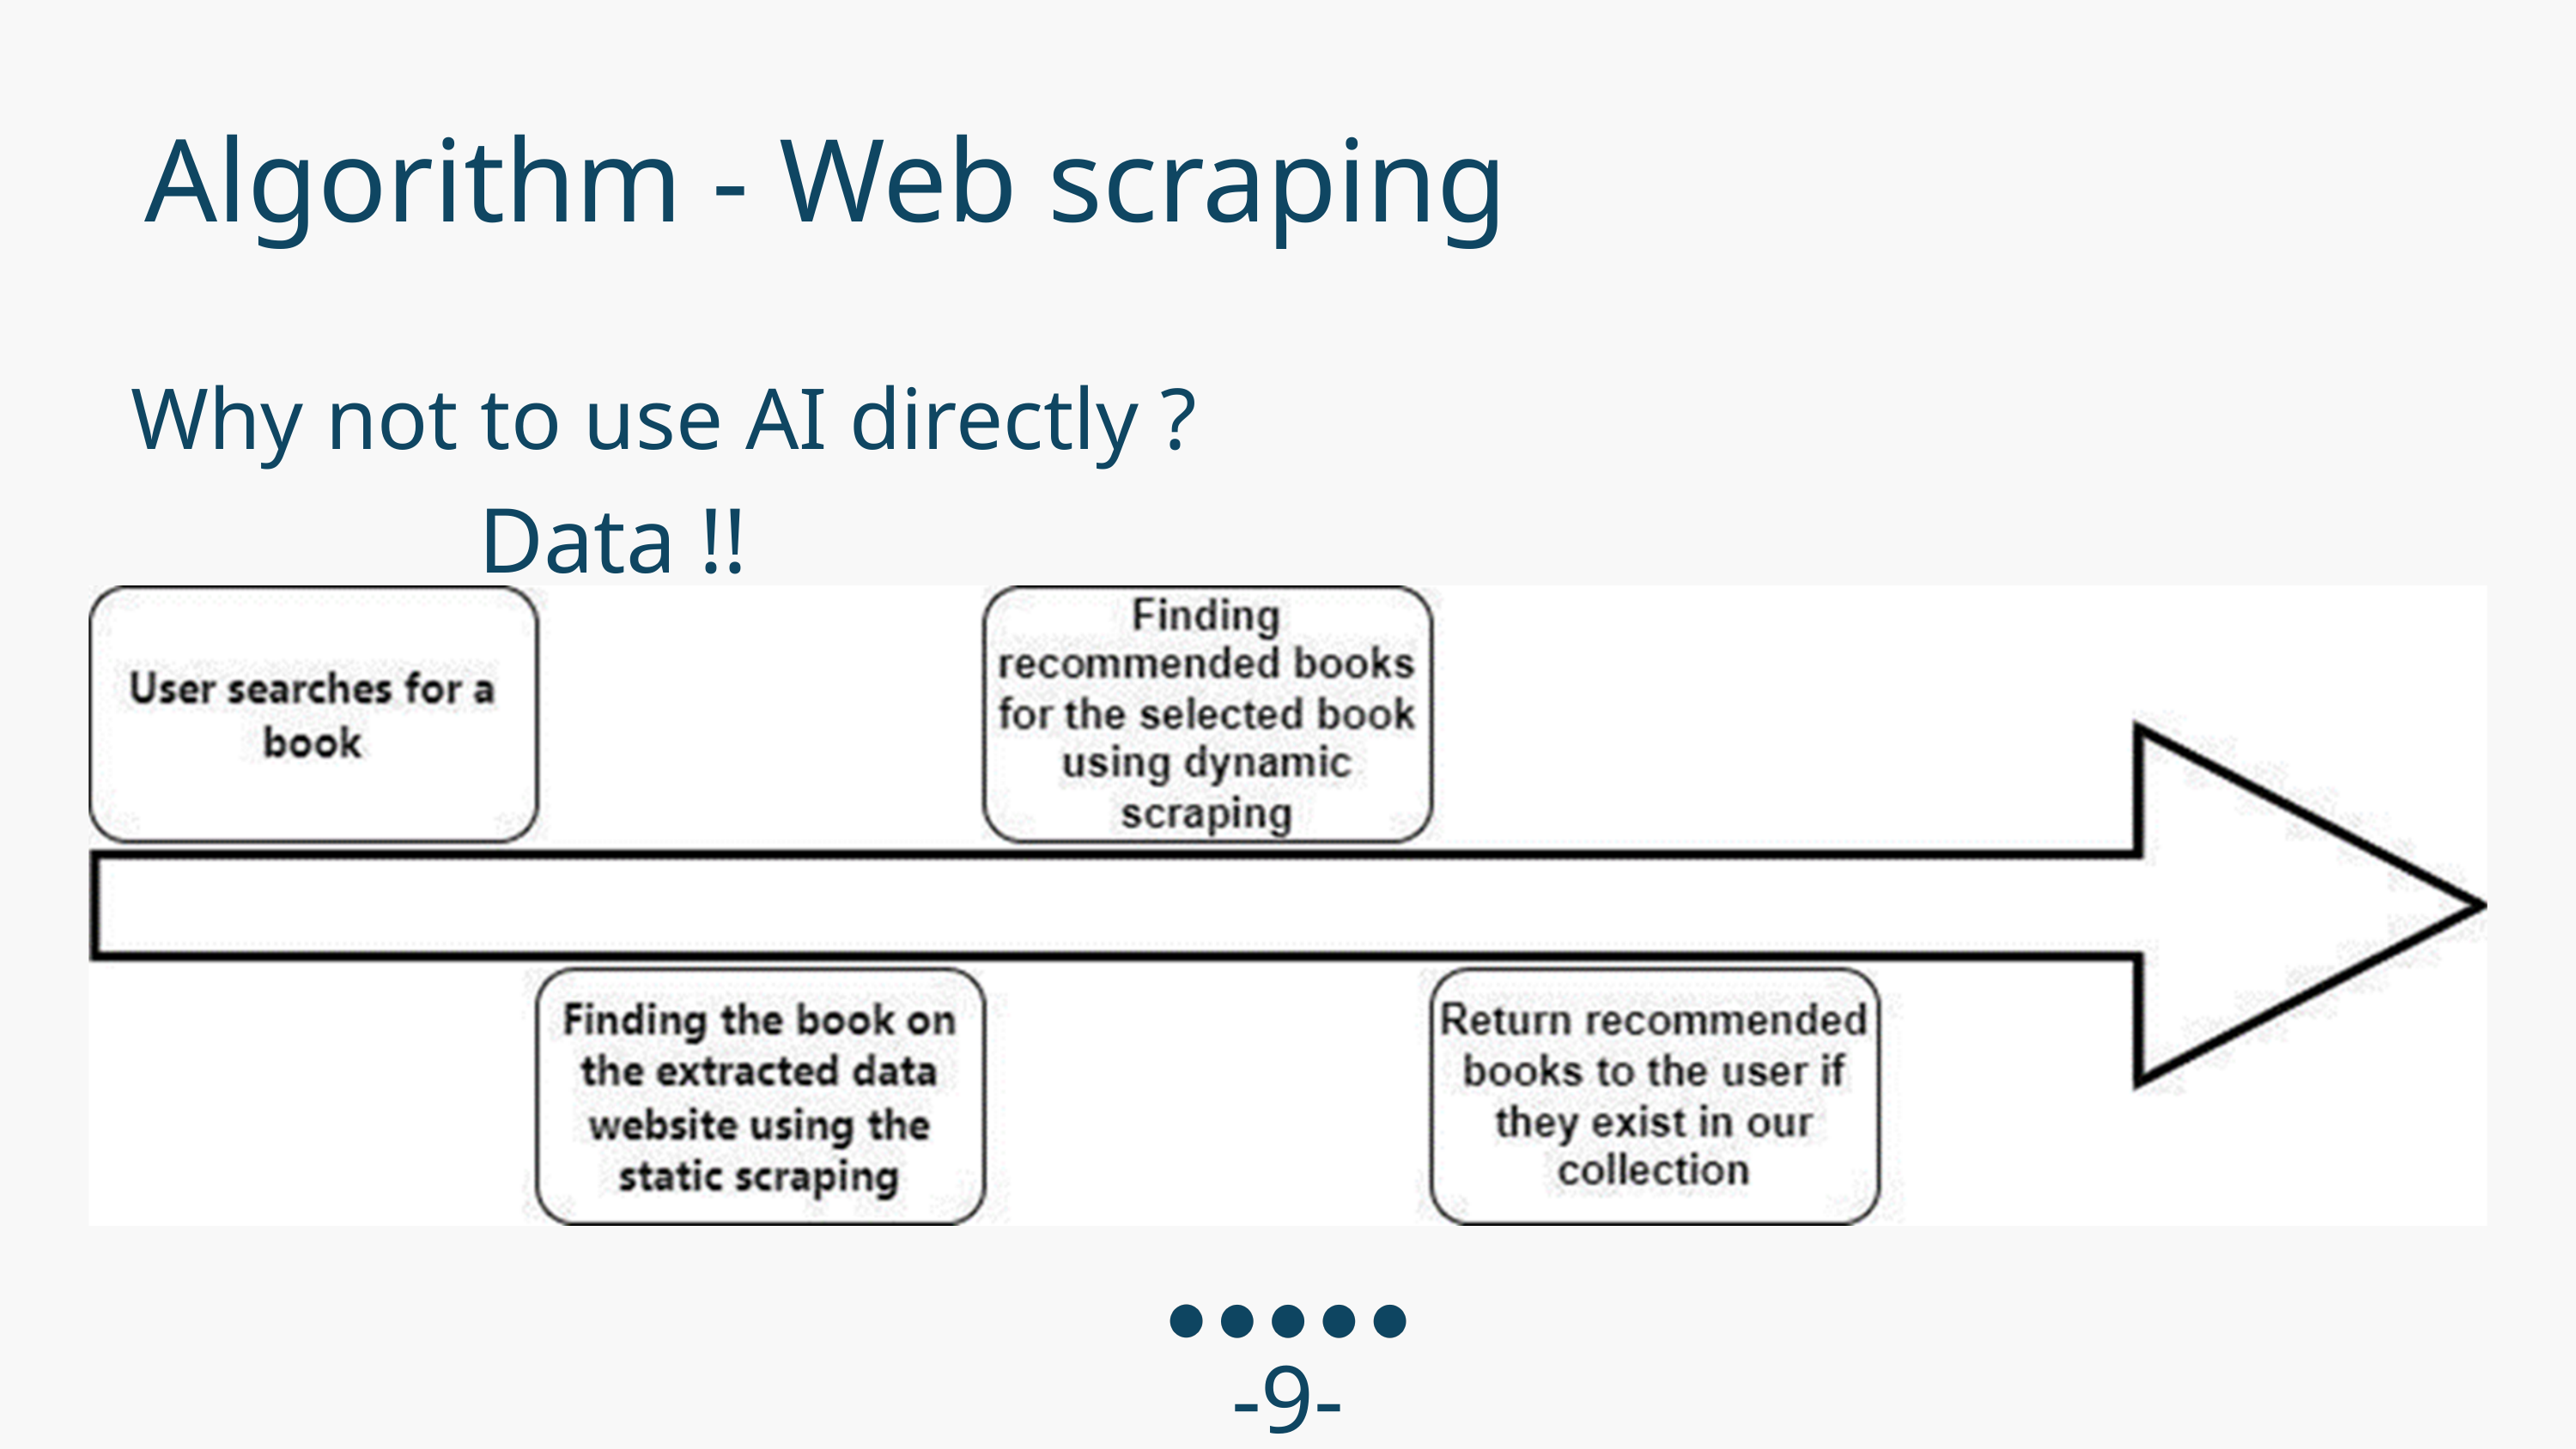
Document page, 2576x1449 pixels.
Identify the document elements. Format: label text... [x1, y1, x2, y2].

text_box Why not to use AI directly ? Data !! [131, 348, 1629, 591]
text_box [88, 585, 2488, 1226]
text_box [1170, 1303, 1406, 1339]
text_box -9- [1172, 1321, 1404, 1449]
text_box Algorithm - Web scraping [144, 84, 1770, 246]
